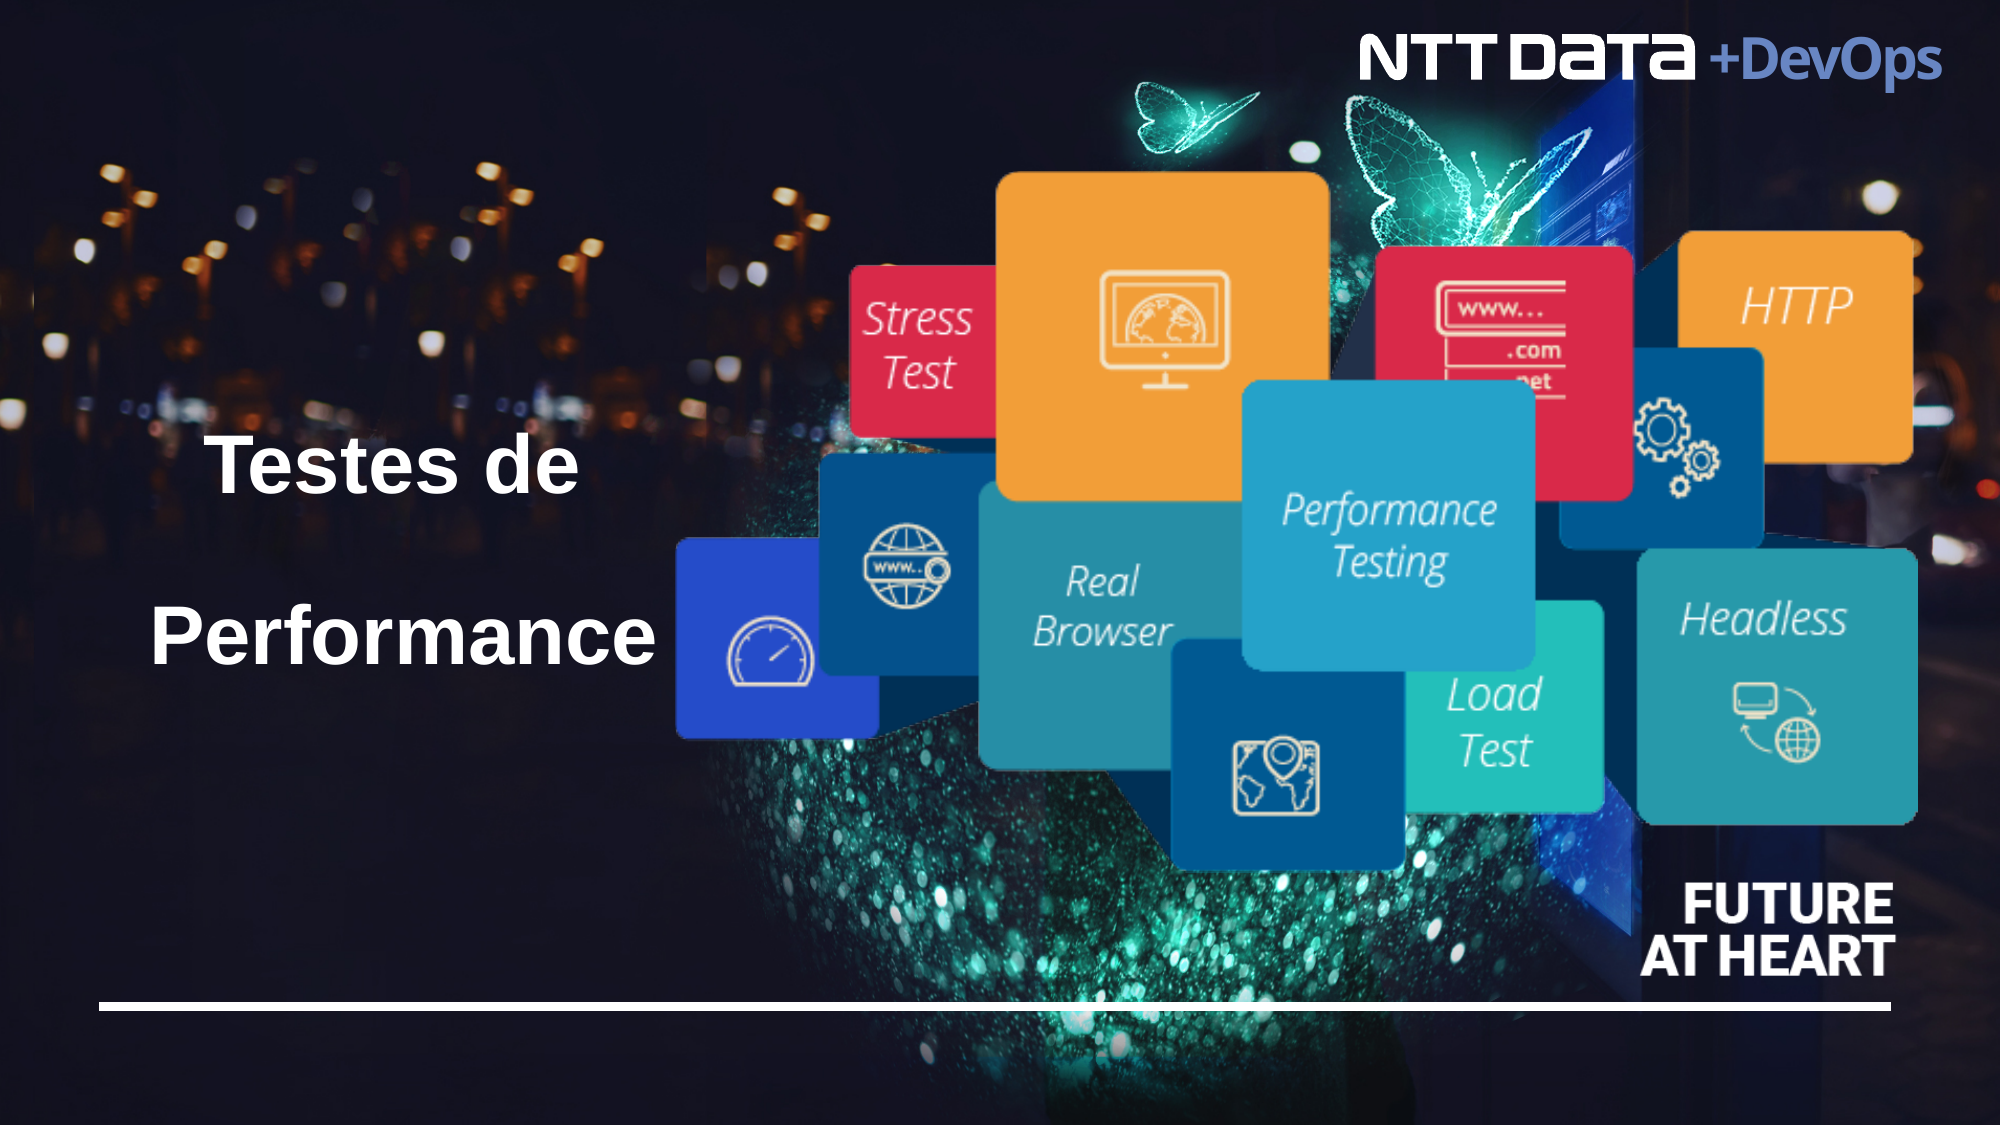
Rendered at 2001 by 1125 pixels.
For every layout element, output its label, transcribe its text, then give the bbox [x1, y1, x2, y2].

text_box Testes de Performance [0, 353, 674, 772]
picture [0, 0, 2000, 1125]
